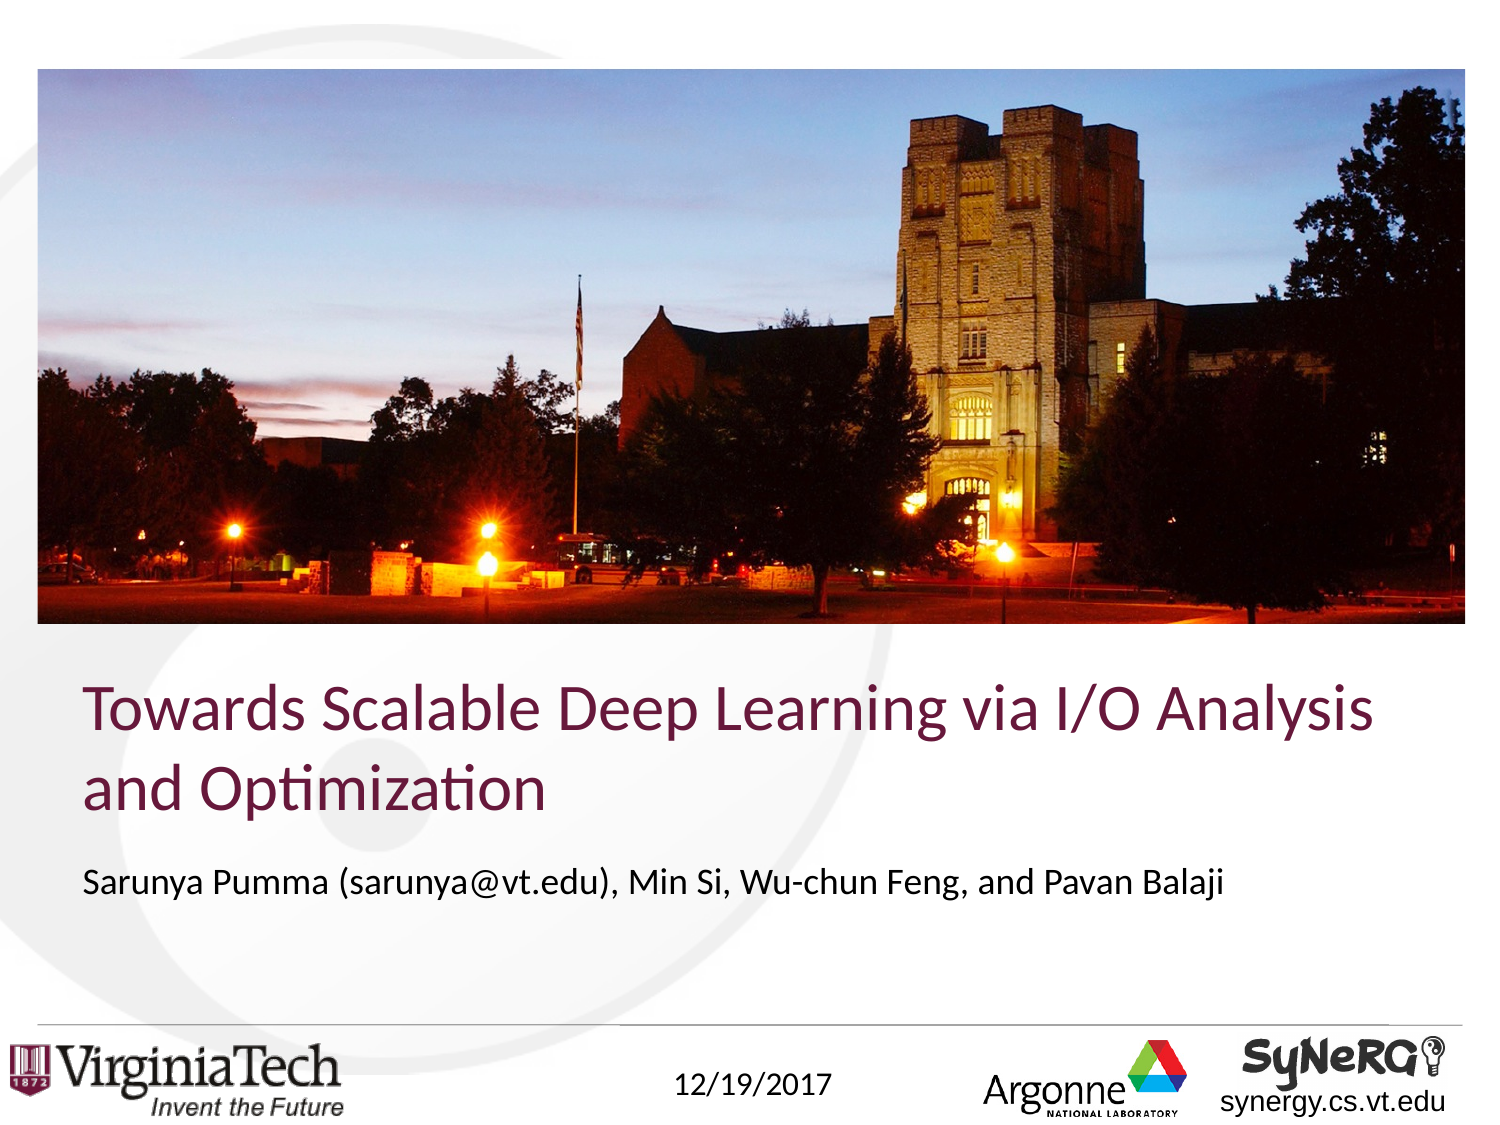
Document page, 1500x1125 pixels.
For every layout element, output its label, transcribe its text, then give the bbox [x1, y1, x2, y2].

title Towards Scalable Deep Learning via I/O Analysis and Optimization [74, 649, 1438, 838]
picture [37, 59, 1466, 624]
picture [983, 1040, 1187, 1117]
picture [0, 1033, 350, 1124]
picture [1237, 1032, 1448, 1095]
list Sarunya Pumma (sarunya@vt.edu), Min Si, Wu-chun Feng, and Pavan Balaji [74, 849, 1263, 1001]
text_box 12/19/2017 [665, 1054, 841, 1110]
